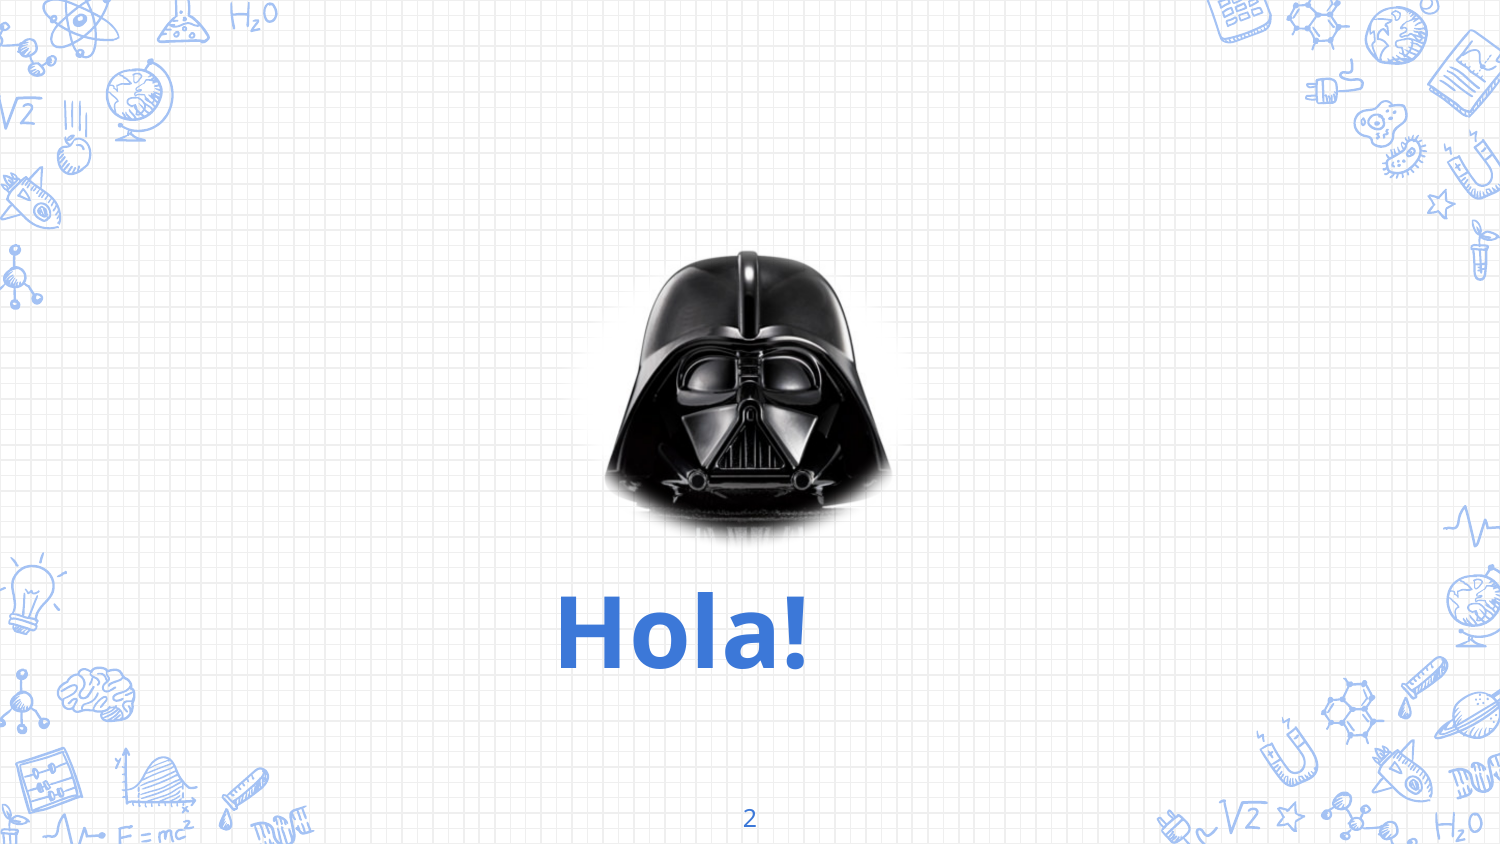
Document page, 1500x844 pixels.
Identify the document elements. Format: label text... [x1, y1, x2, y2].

picture [548, 232, 939, 553]
title Hola! [537, 551, 963, 706]
slide_number 2 [705, 796, 795, 844]
